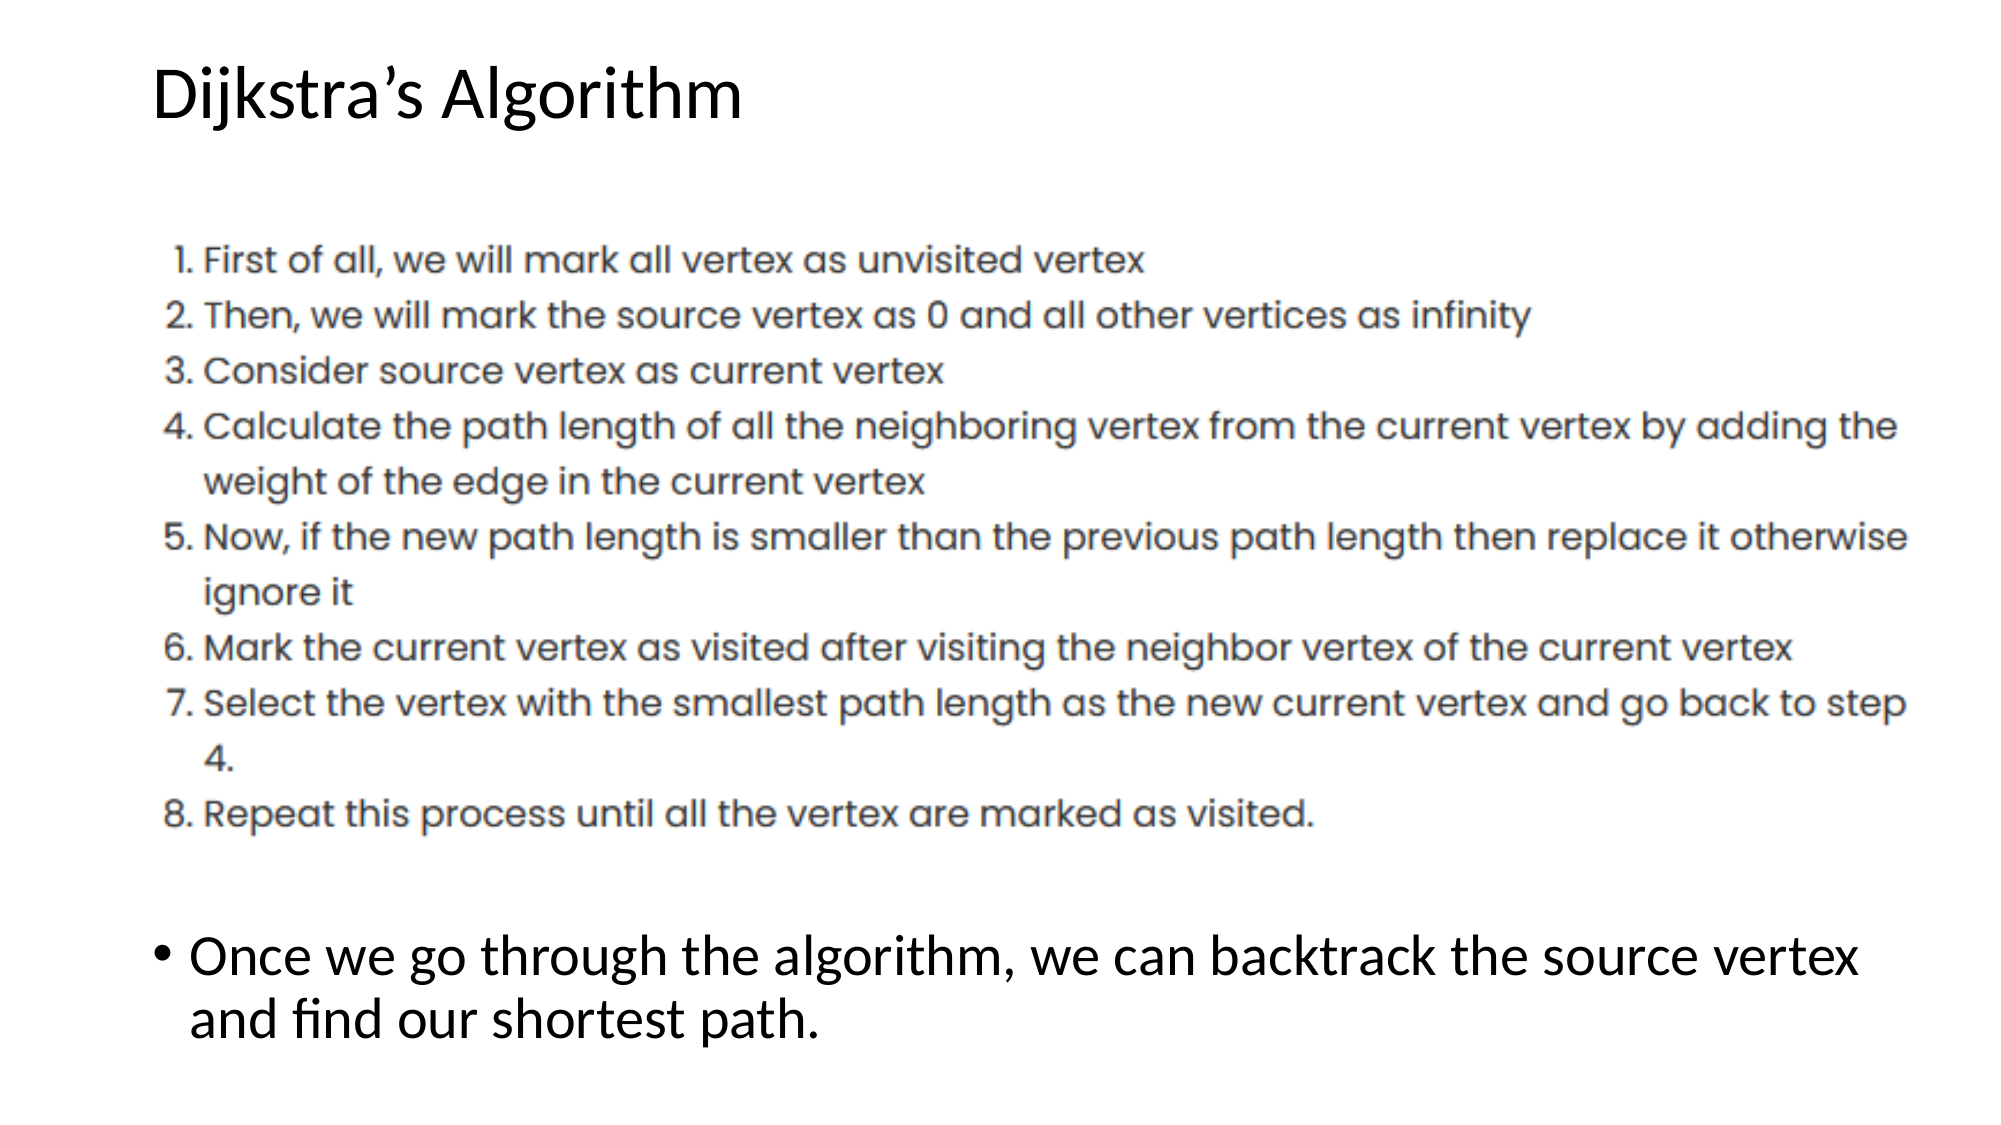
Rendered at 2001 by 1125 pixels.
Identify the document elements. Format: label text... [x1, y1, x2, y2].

picture [159, 218, 1923, 841]
list Once we go through the algorithm, we can backtrack the source vertex and find our shortest path. [137, 157, 1905, 1093]
title Dijkstra’s Algorithm [137, 32, 1863, 157]
